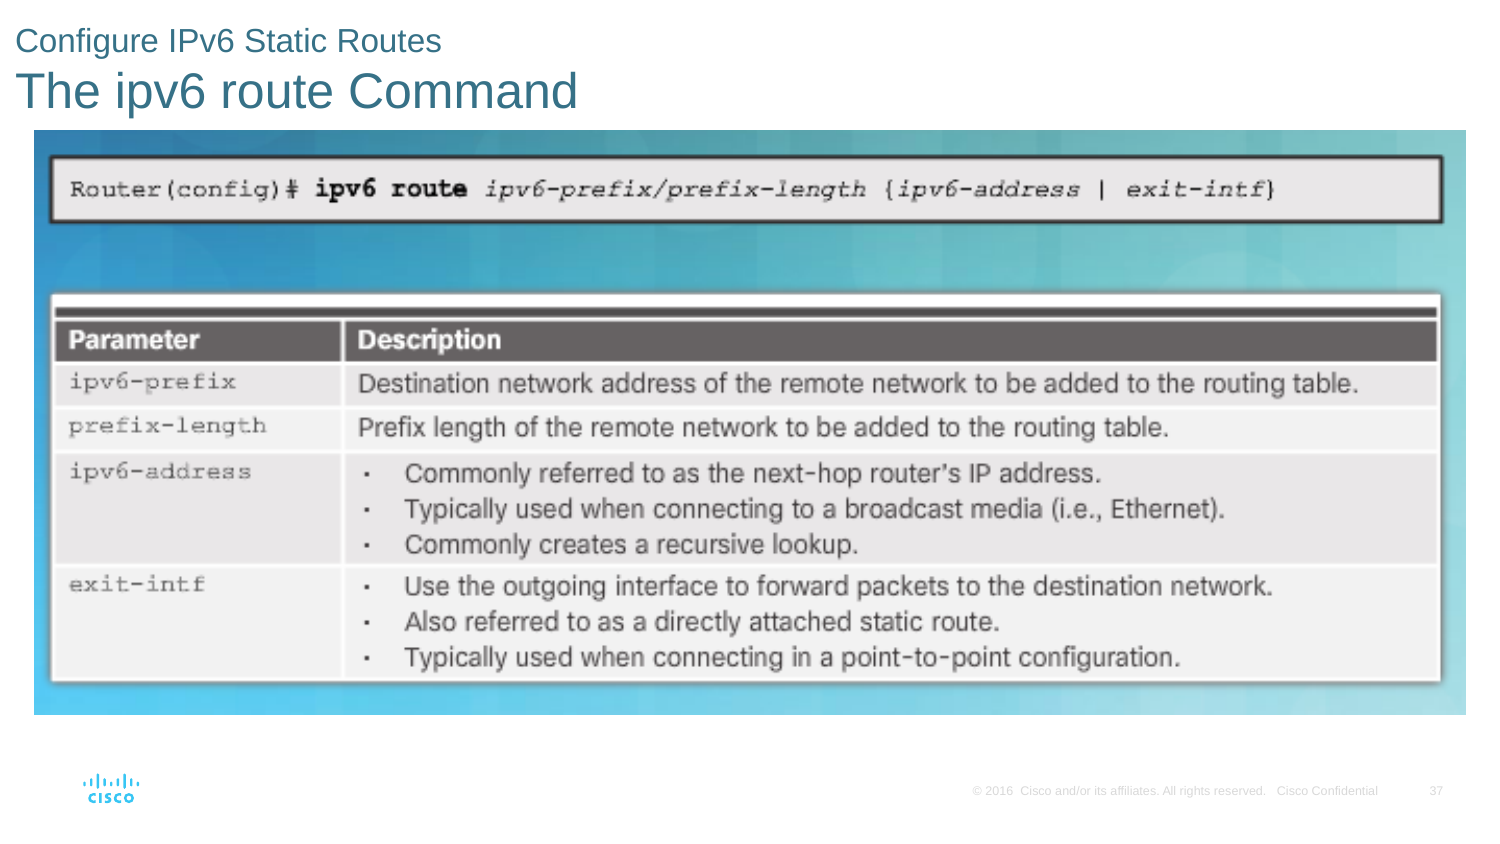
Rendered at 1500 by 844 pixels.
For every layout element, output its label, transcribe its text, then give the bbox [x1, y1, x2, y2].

picture [34, 130, 1466, 715]
title Configure IPv6 Static Routes The ipv6 route Command [0, 6, 1500, 131]
